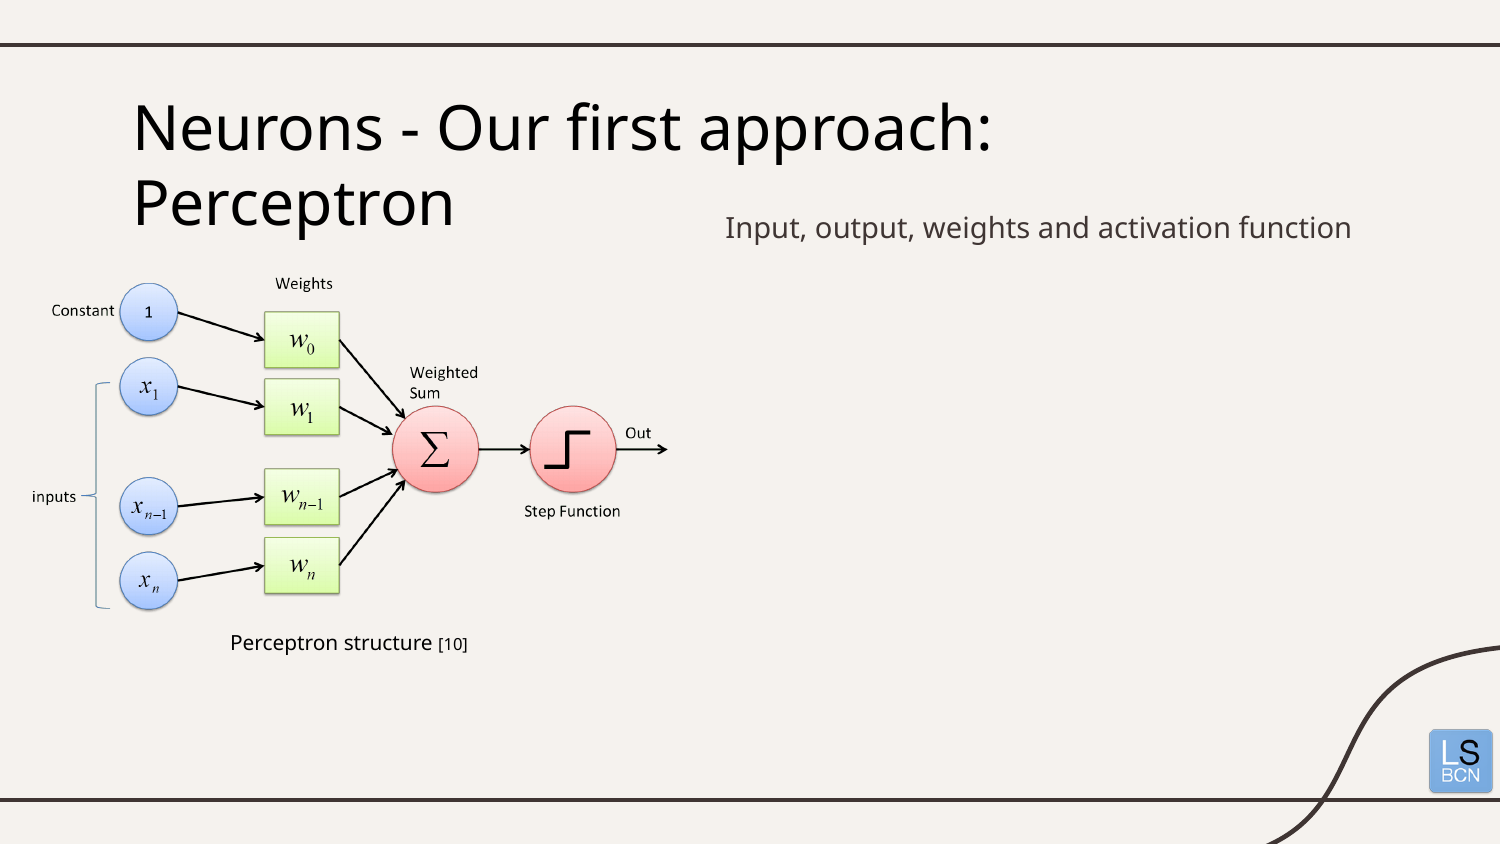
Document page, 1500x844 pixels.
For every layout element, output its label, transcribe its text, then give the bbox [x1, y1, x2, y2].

picture [1421, 721, 1500, 801]
subtitle Input, output, weights and activation function [710, 194, 1477, 267]
title Neurons - Our first approach: Perceptron [116, 72, 1278, 167]
picture [21, 267, 678, 615]
text_box Perceptron structure [10] [196, 623, 503, 659]
